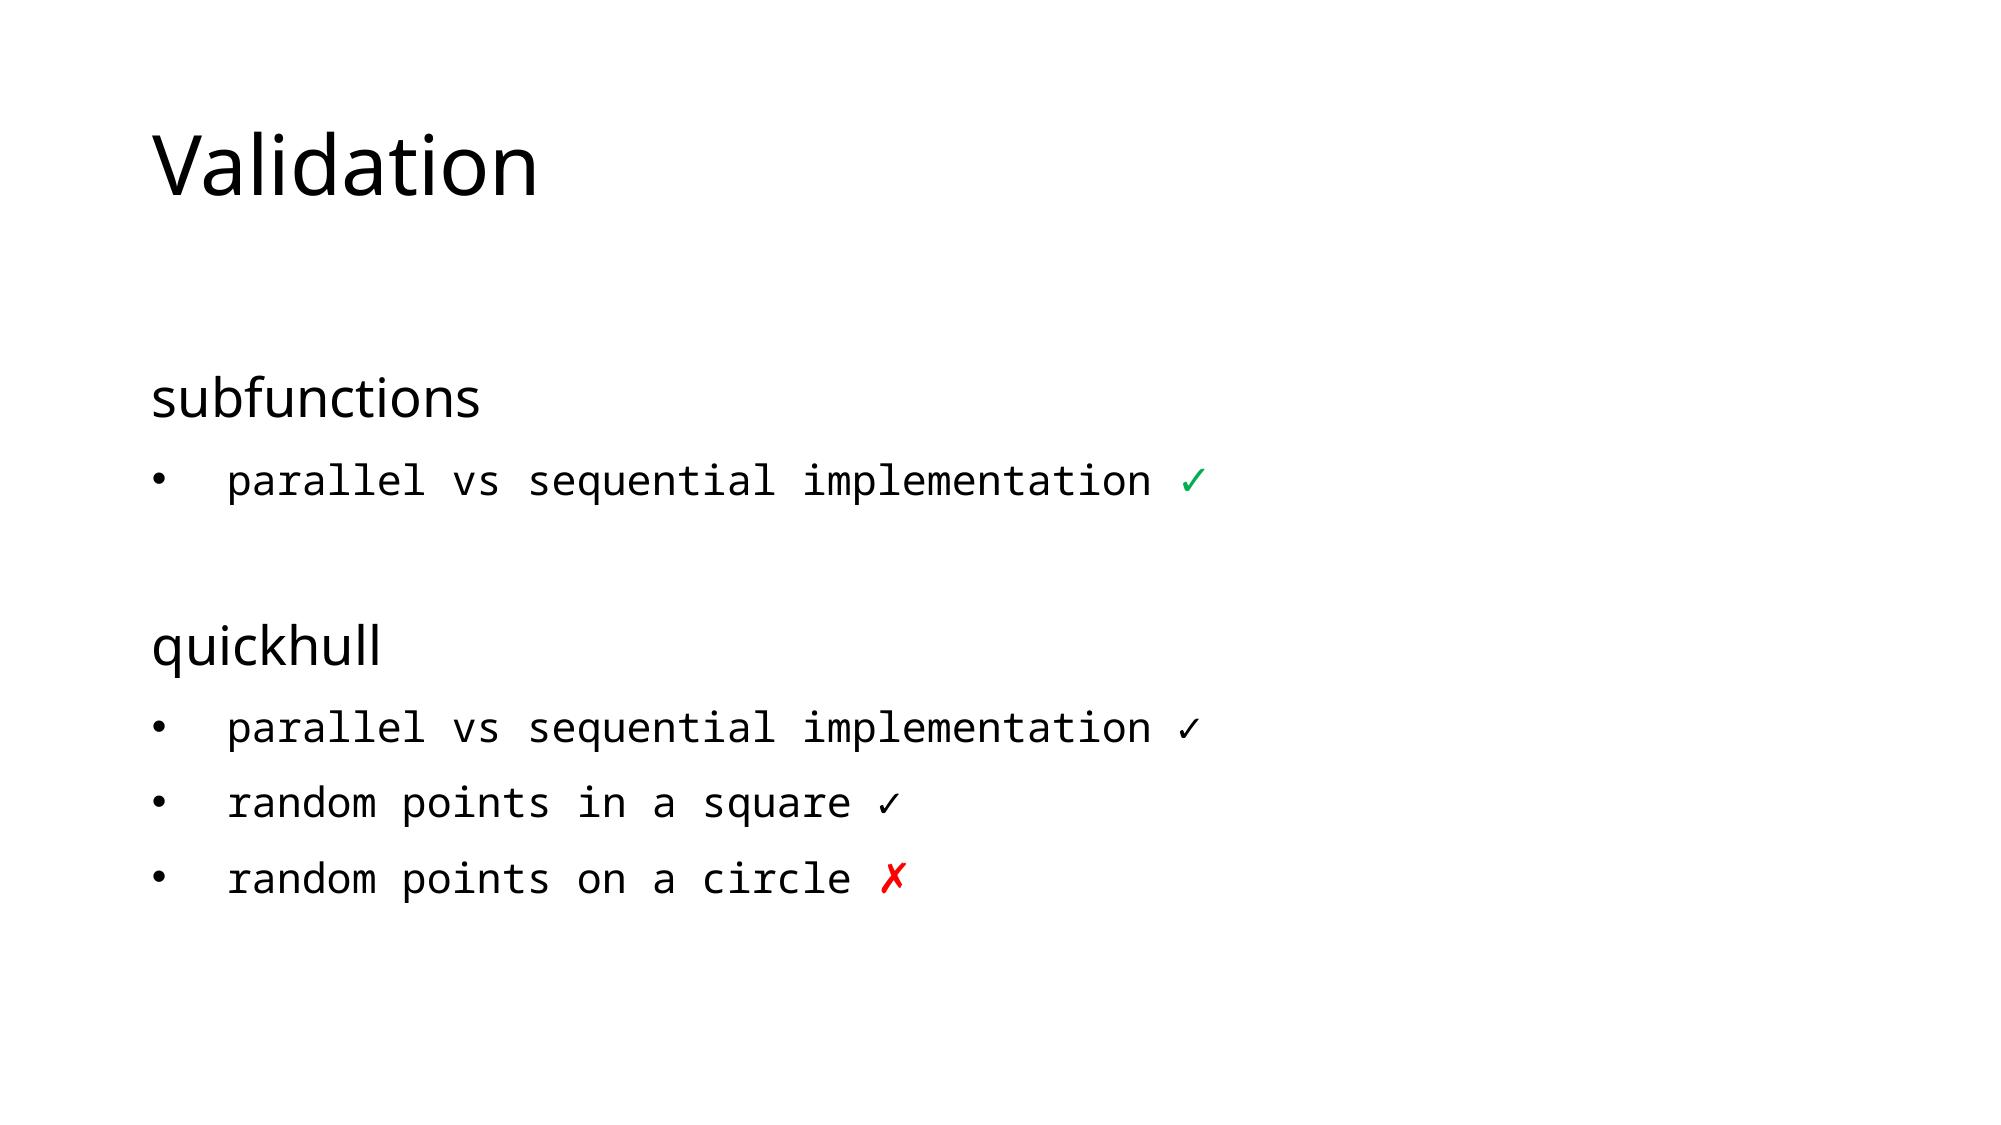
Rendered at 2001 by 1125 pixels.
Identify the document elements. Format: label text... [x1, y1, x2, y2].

text_box subfunctions parallel vs sequential implementation ✓ quickhull parallel vs sequential implementation ✓ random points in a square ✓ random points on a circle ✗ [136, 280, 1864, 952]
title Validation [137, 59, 1863, 278]
